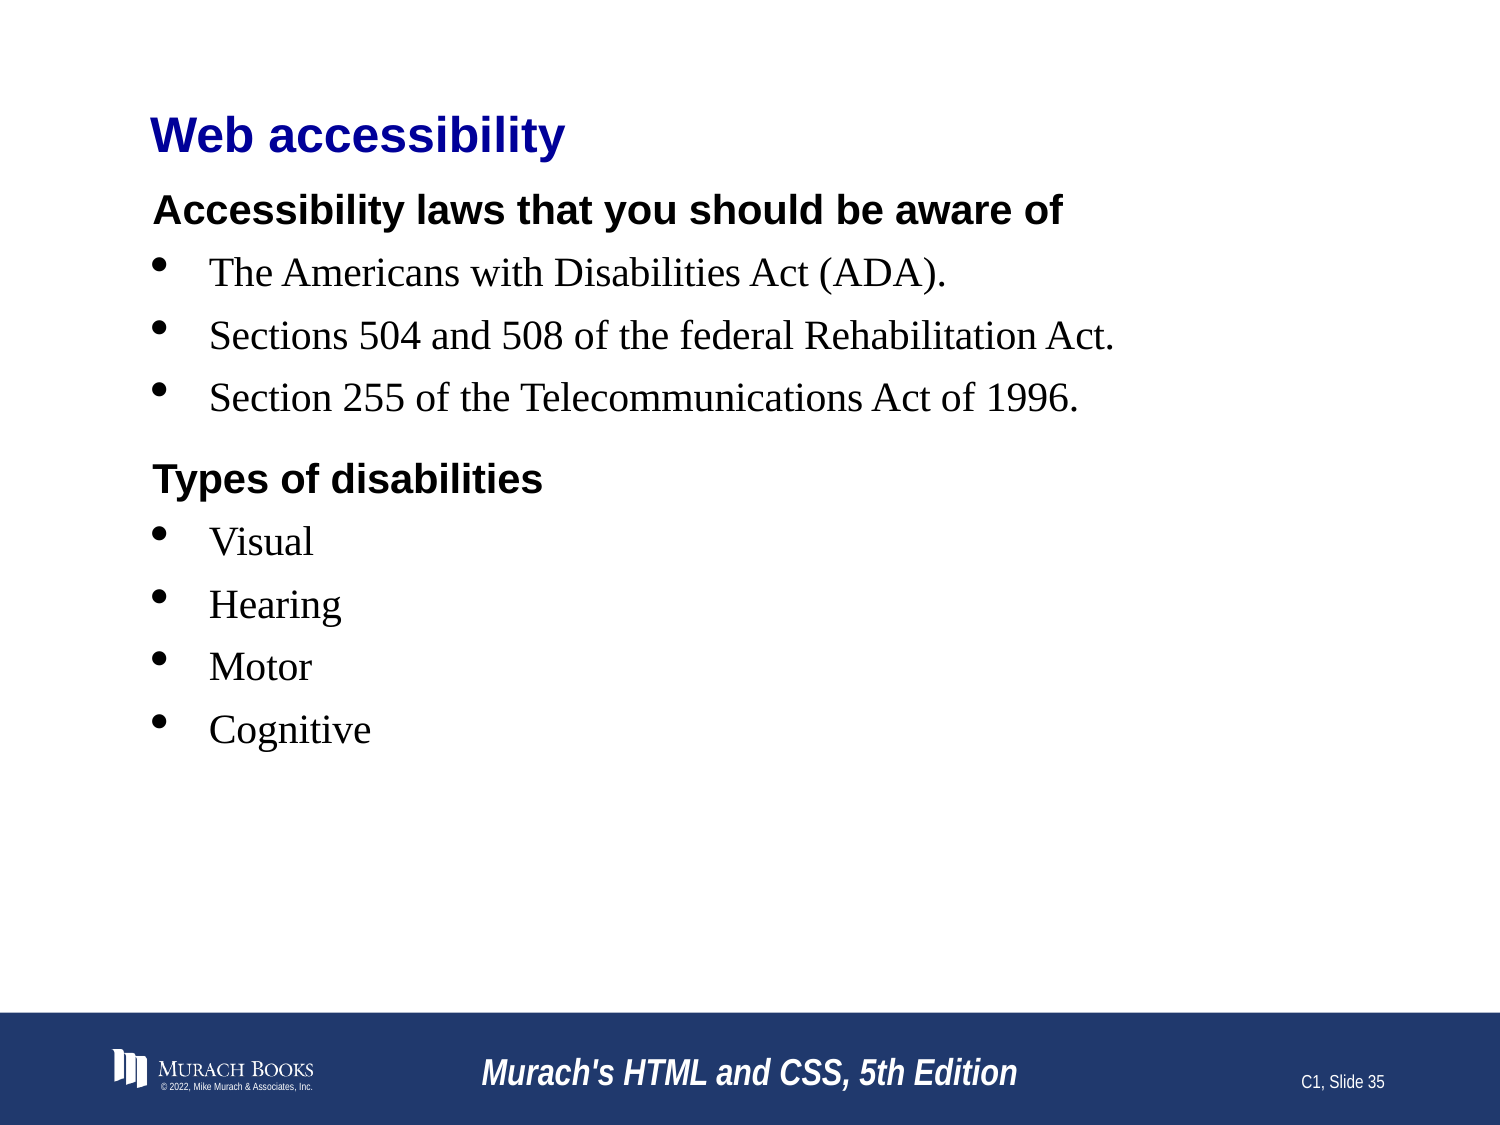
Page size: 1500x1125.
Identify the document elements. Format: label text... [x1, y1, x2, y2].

slide_number C1, Slide 35 [1087, 1025, 1400, 1100]
list Accessibility laws that you should be aware of The Americans with Disabilities Act (ADA). Sections 504 and 508 of the federal Rehabilitation Act. Section 255 of the Telecommunications Act of 1996. Types of disabilities Visual Hearing Motor Cognitive [137, 174, 1350, 975]
title Web accessibility [150, 102, 1350, 164]
footer © 2022, Mike Murach & Associates, Inc. [12, 1025, 463, 1100]
slide_number Murach's HTML and CSS, 5th Edition [463, 1025, 1050, 1100]
